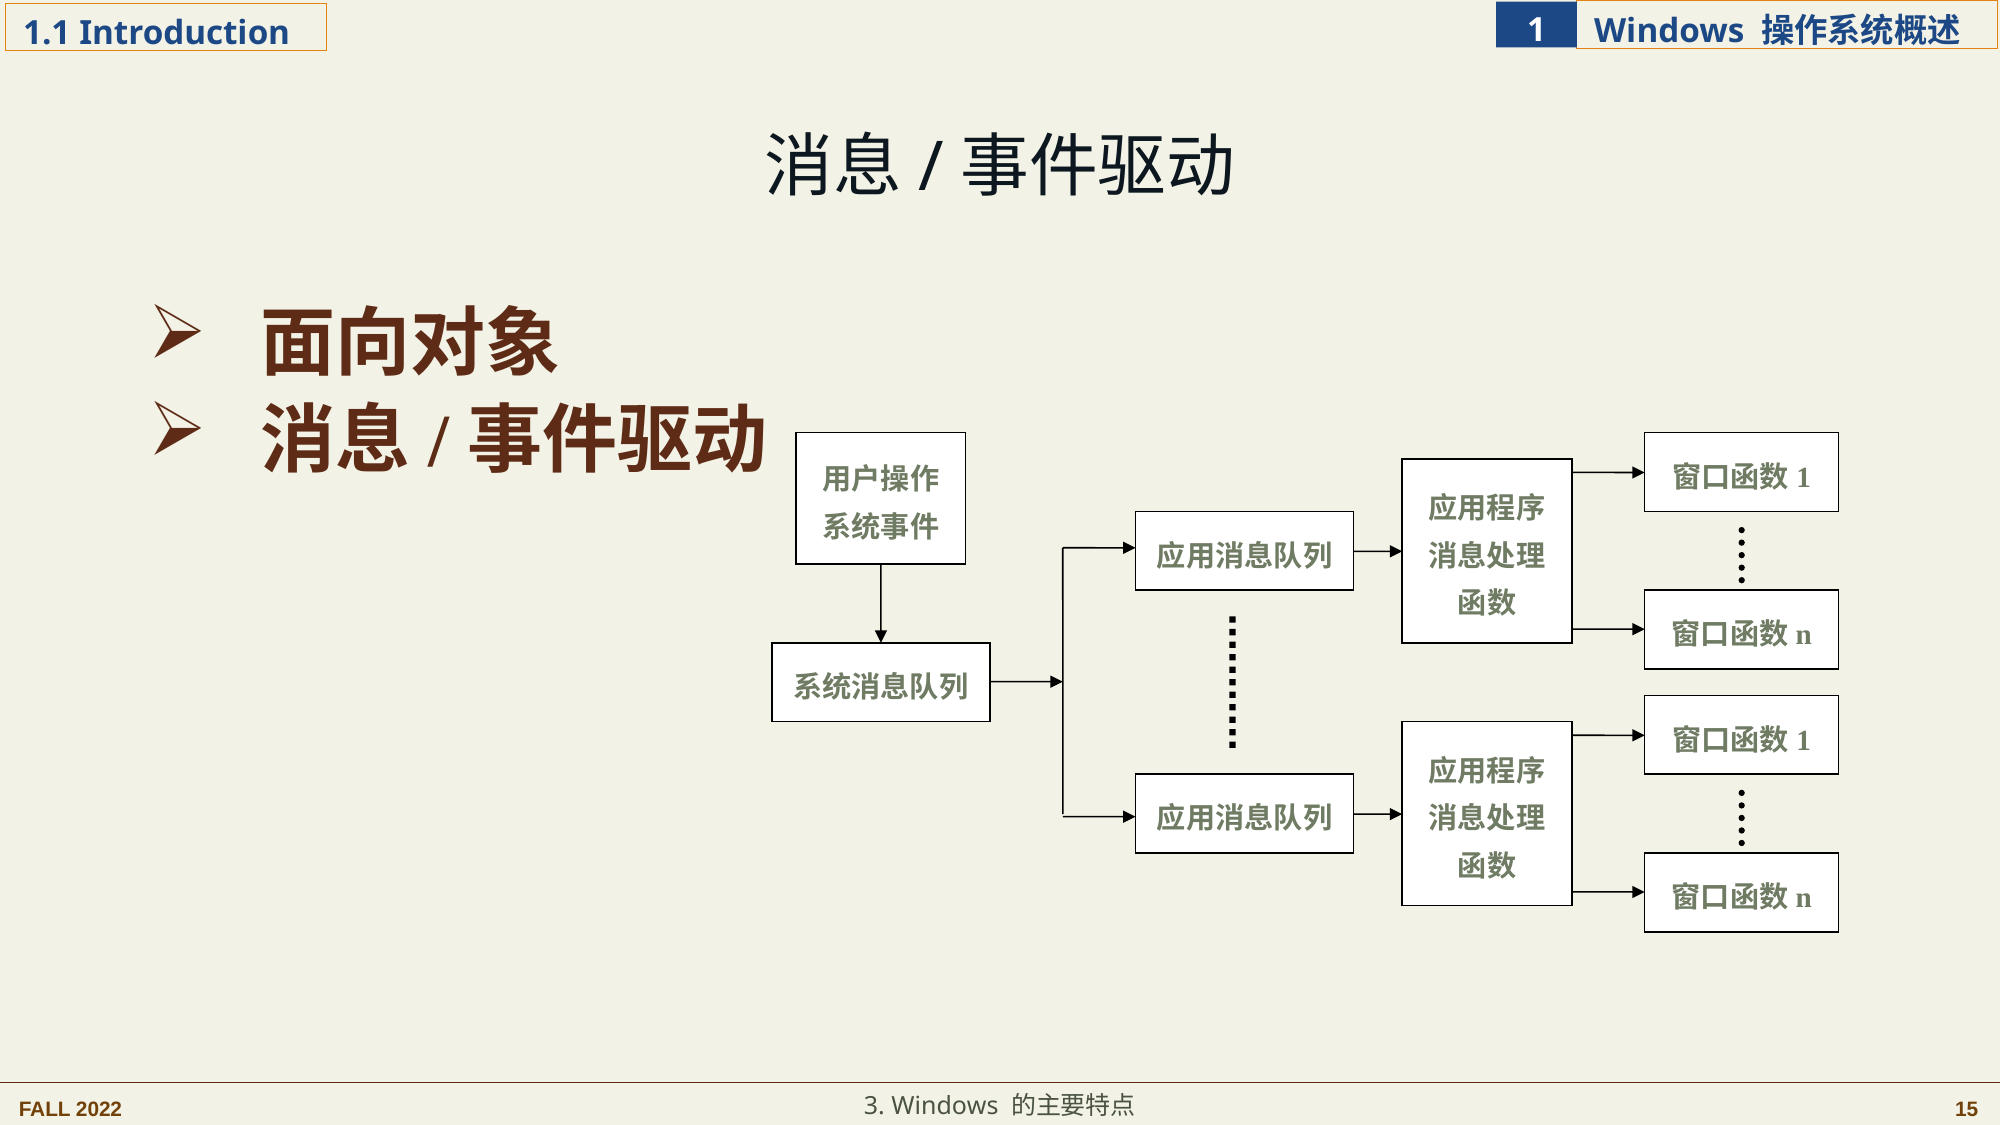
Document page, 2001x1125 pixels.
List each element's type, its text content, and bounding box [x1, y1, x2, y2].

title 消息/事件驱动 [137, 59, 1863, 278]
text_box 3. Windows 的主要特点 [249, 1076, 1751, 1125]
list 面向对象 消息/事件驱动 [137, 299, 1863, 1014]
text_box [771, 432, 1839, 933]
